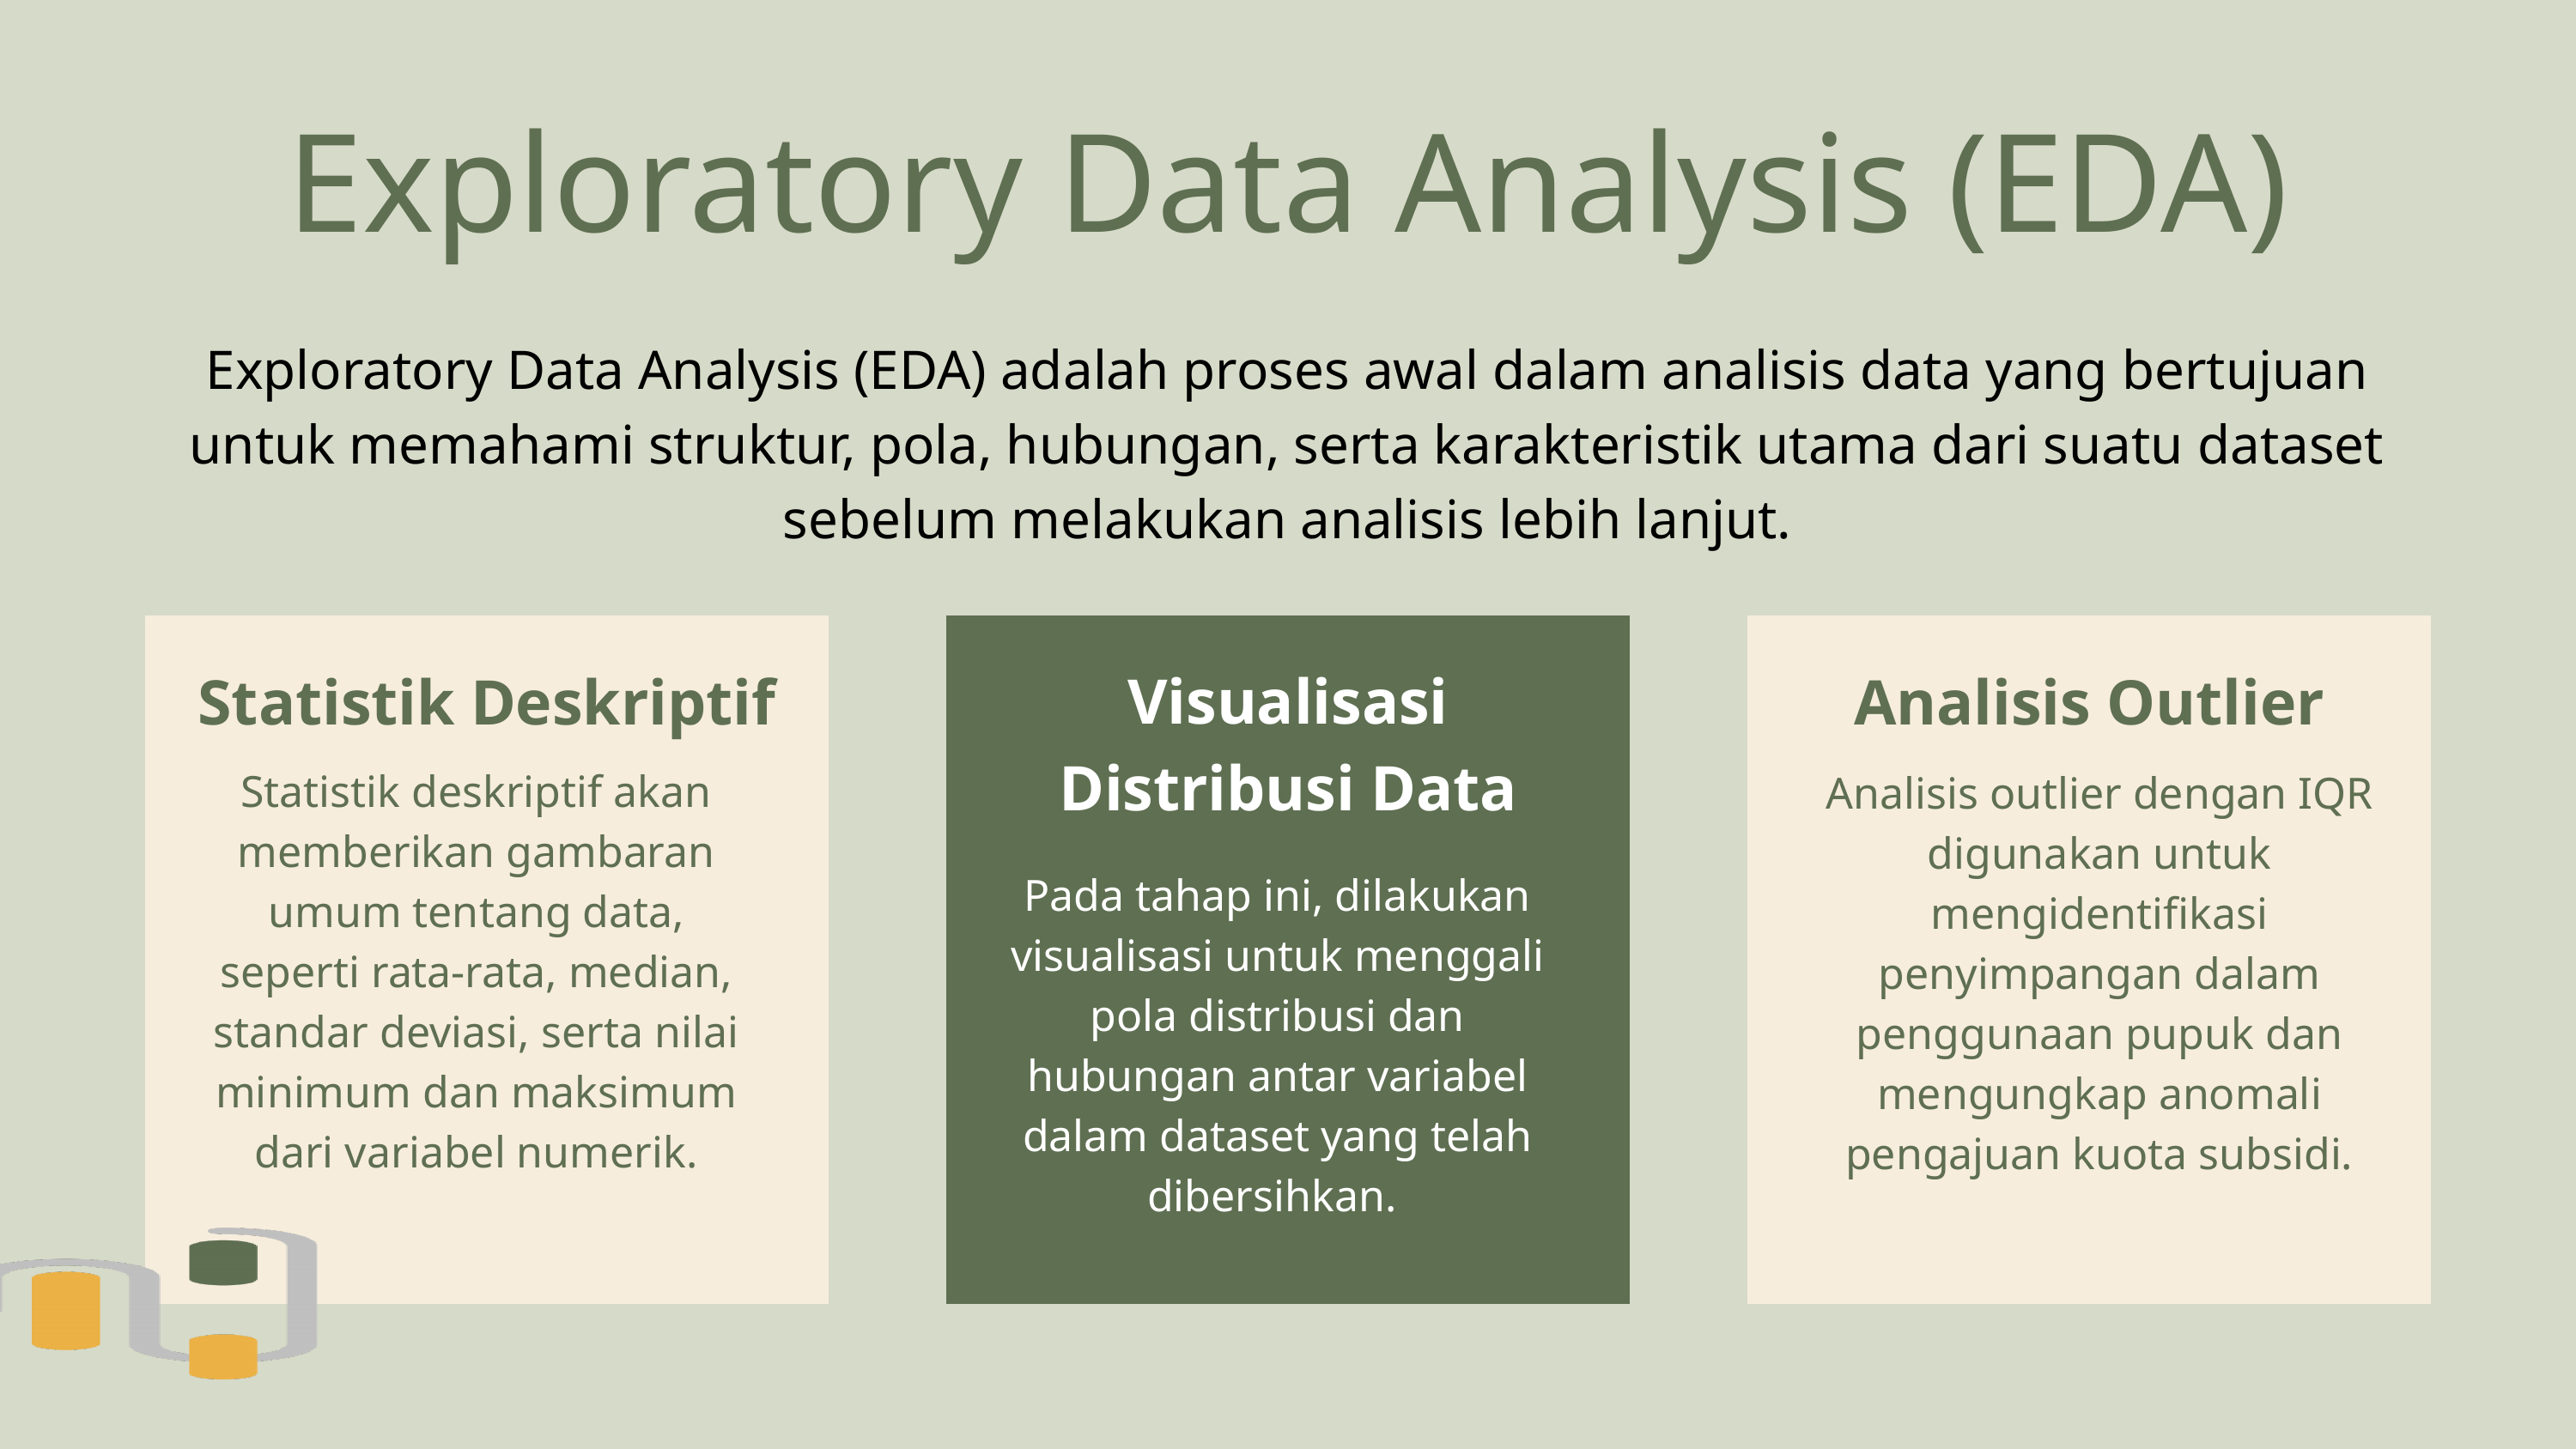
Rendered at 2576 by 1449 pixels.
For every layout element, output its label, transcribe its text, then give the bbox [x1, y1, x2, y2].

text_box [945, 615, 1631, 1304]
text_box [144, 615, 829, 1304]
text_box Exploratory Data Analysis (EDA) adalah proses awal dalam analisis data yang bertujuan untuk memahami struktur, pola, hubungan, serta karakteristik utama dari suatu dataset sebelum melakukan analisis lebih lanjut. [144, 325, 2432, 549]
text_box [0, 1228, 318, 1379]
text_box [1747, 615, 2432, 1304]
text_box Exploratory Data Analysis (EDA) [33, 94, 2543, 260]
